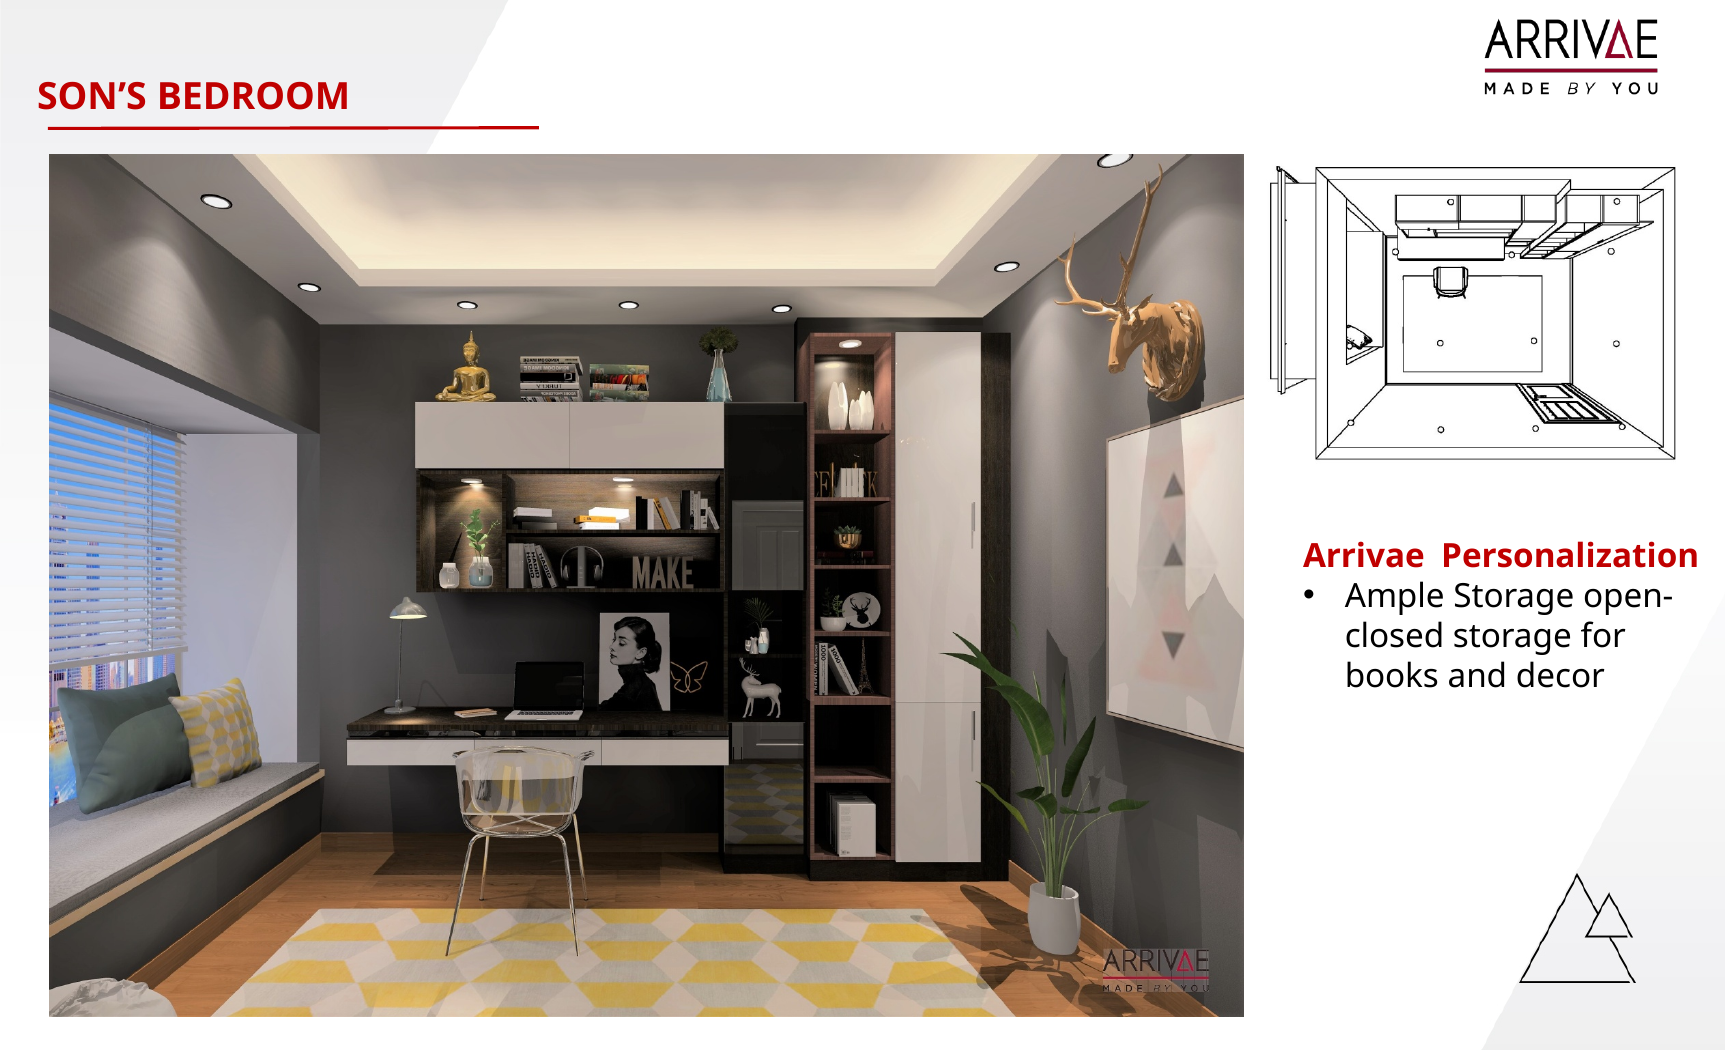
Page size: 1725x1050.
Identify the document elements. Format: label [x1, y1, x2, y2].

picture [1260, 150, 1697, 476]
picture [49, 154, 1244, 1017]
text_box [0, 0, 1725, 1050]
